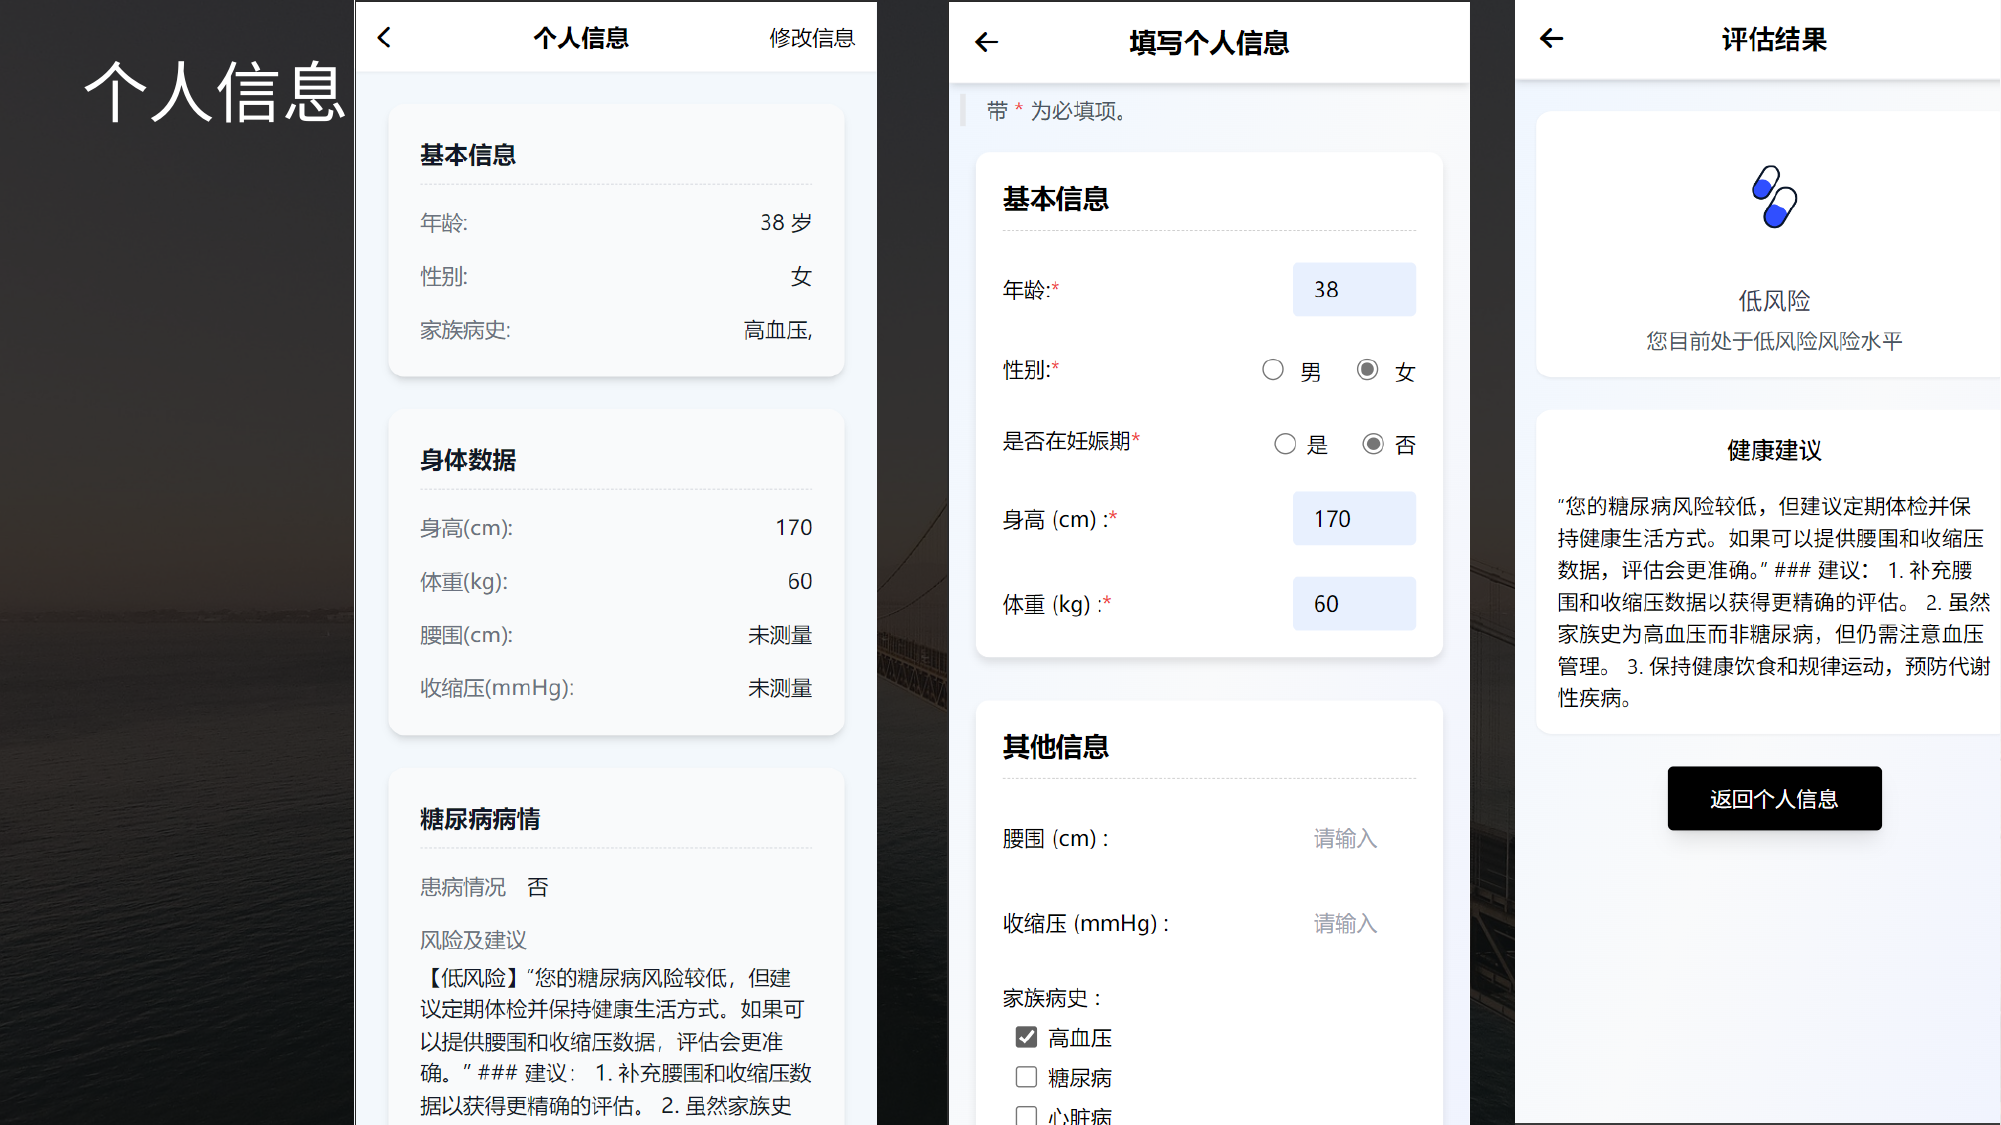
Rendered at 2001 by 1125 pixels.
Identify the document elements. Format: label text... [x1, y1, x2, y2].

text_box 个人信息 [67, 43, 354, 218]
picture [947, 0, 1470, 1125]
picture [354, 0, 878, 1125]
picture [1515, 0, 2001, 1125]
